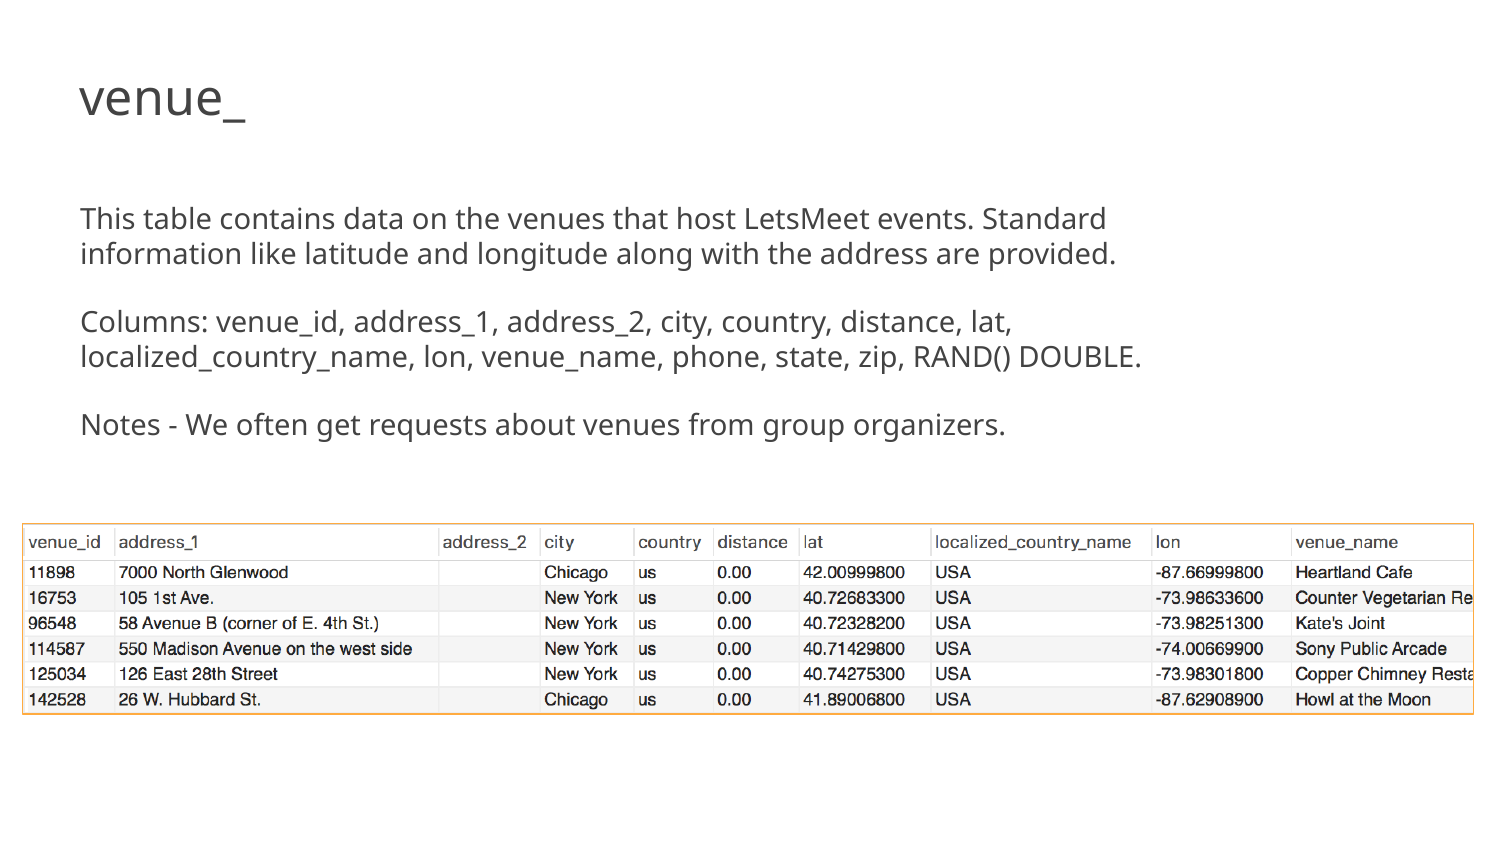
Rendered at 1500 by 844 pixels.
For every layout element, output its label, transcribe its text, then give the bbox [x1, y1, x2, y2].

text_box This table contains data on the venues that host LetsMeet events. Standard information like latitude and longitude along with the address are provided. Columns: venue_id, address_1, address_2, city, country, distance, lat, localized_country_name, lon, venue_name, phone, state, zip, RAND() DOUBLE. Notes - We often get requests about venues from group organizers. [64, 184, 1291, 399]
picture [23, 523, 1474, 714]
text_box venue_ [64, 50, 1220, 158]
